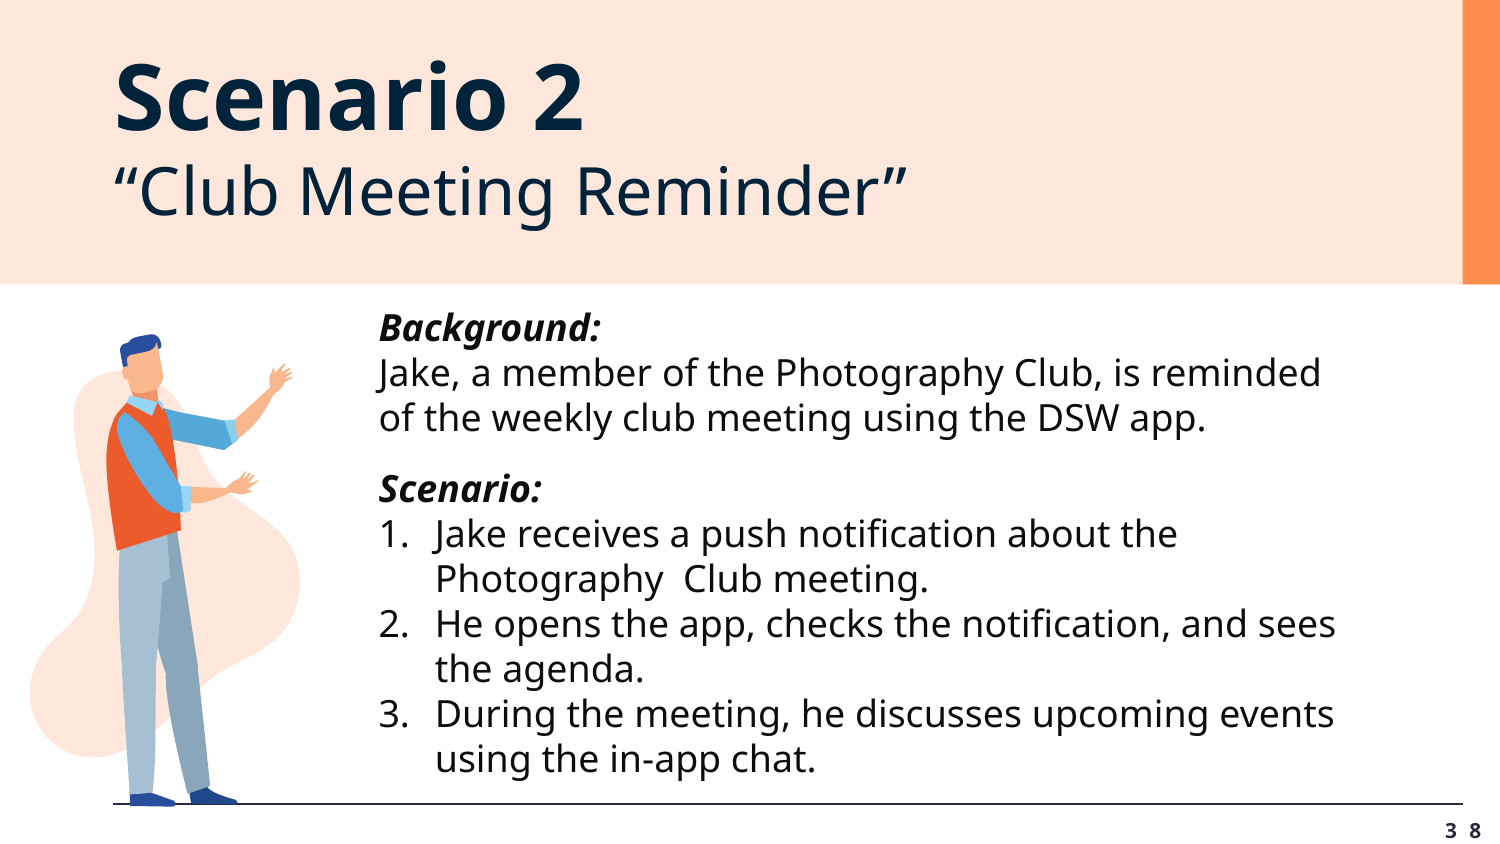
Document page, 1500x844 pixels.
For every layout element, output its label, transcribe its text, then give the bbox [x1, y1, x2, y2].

text_box Background: Jake, a member of the Photography Club, is reminded of the weekly club meeting using the DSW app. Scenario: Jake receives a push notification about the Photography Club meeting. He opens the app, checks the notification, and sees the agenda. During the meeting, he discusses upcoming events using the in-app chat. [363, 296, 1359, 788]
text_box [0, 0, 1460, 286]
text_box Scenario 2 “Club Meeting Reminder” [114, 38, 1425, 229]
text_box [1460, 0, 1500, 286]
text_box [29, 334, 301, 807]
text_box 38 [1072, 817, 1482, 843]
